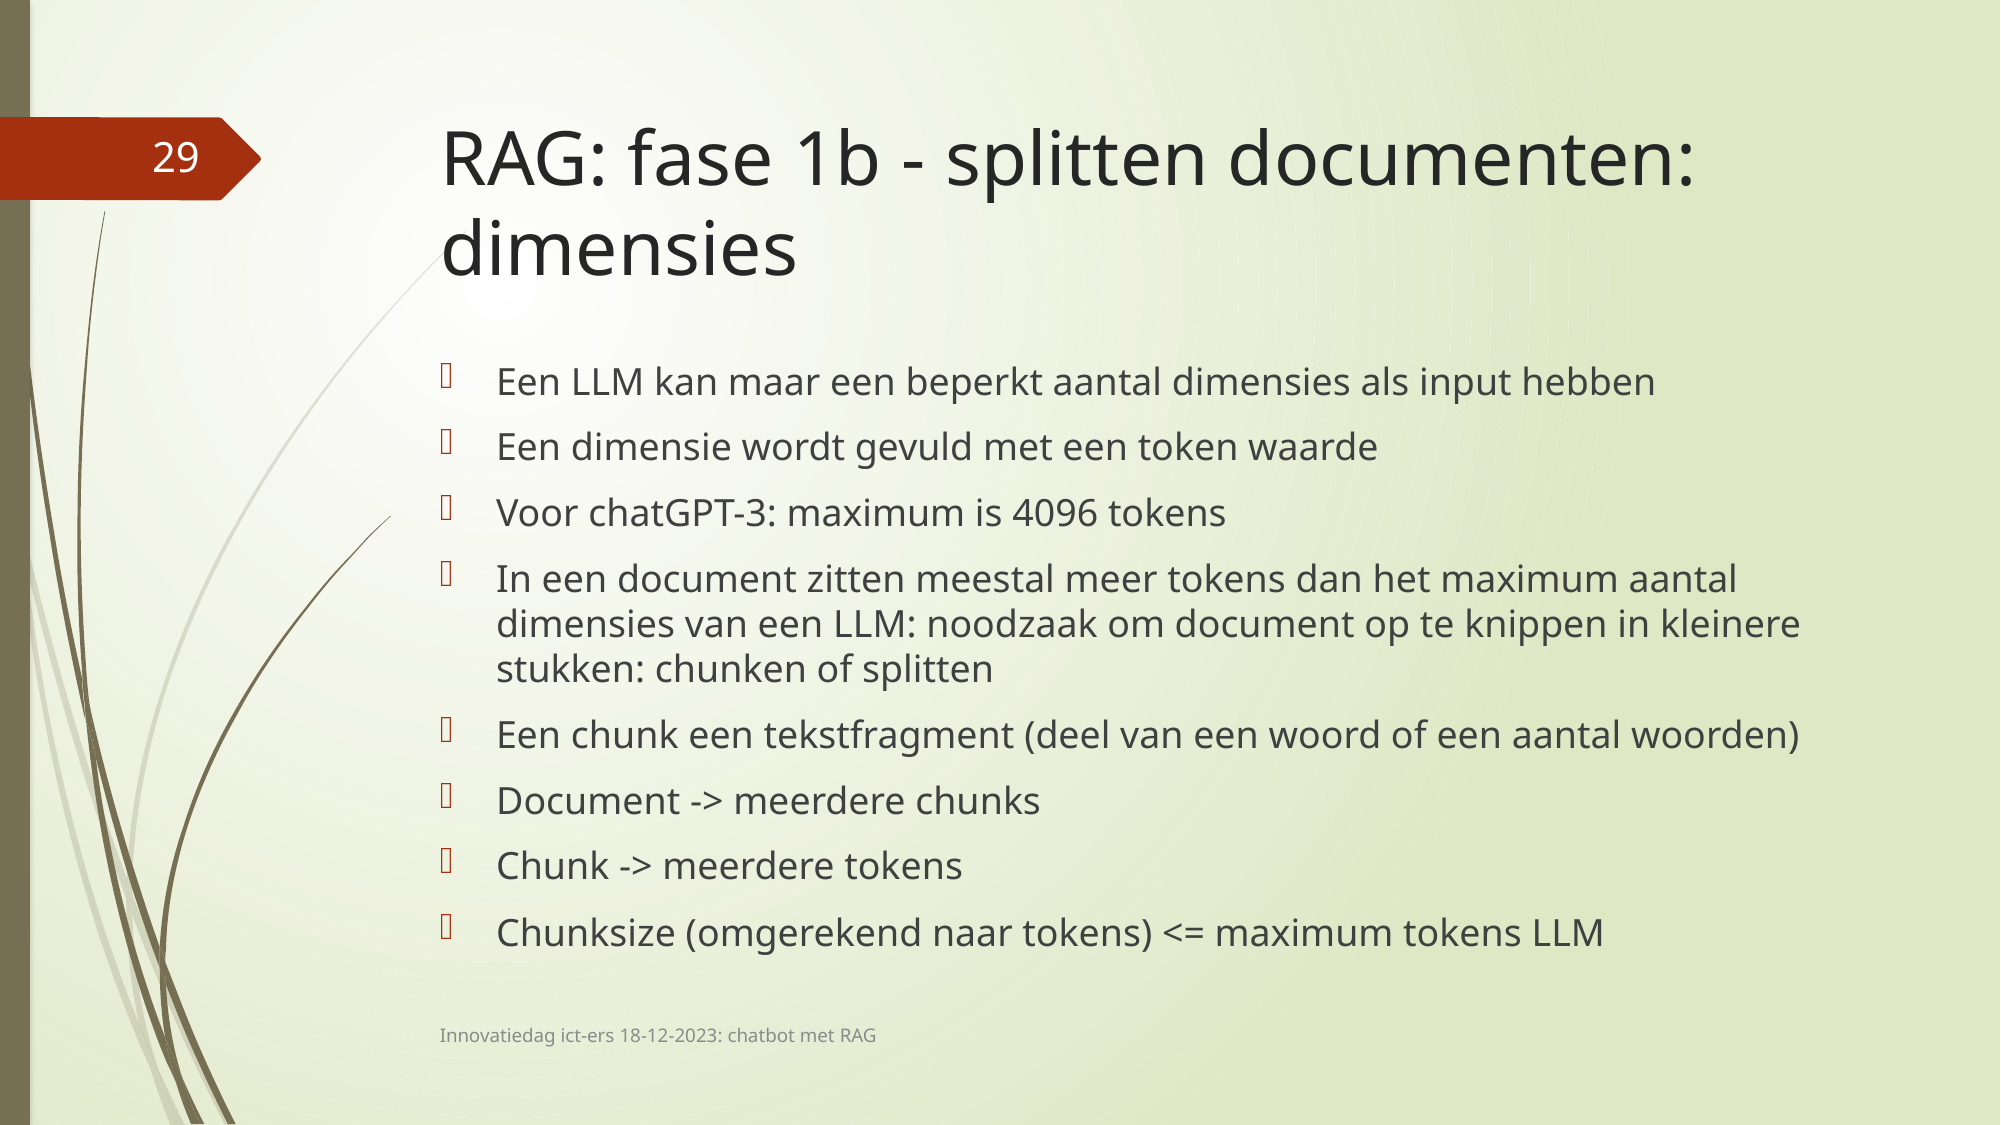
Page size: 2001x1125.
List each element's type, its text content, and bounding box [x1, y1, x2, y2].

slide_number 29 [87, 129, 216, 190]
list Een LLM kan maar een beperkt aantal dimensies als input hebben Een dimensie wordt gevuld met een token waarde Voor chatGPT-3: maximum is 4096 tokens In een document zitten meestal meer tokens dan het maximum aantal dimensies van een LLM: noodzaak om document op te knippen in kleinere stukken: chunken of splitten Een chunk een tekstfragment (deel van een woord of een aantal woorden) Document -> meerdere chunks Chunk -> meerdere tokens Chunksize (omgerekend naar tokens) <= maximum tokens LLM [424, 350, 1888, 970]
footer Innovatiedag ict-ers 18-12-2023: chatbot met RAG [424, 1006, 1675, 1067]
title RAG: fase 1b - splitten documenten: dimensies [425, 102, 1888, 313]
